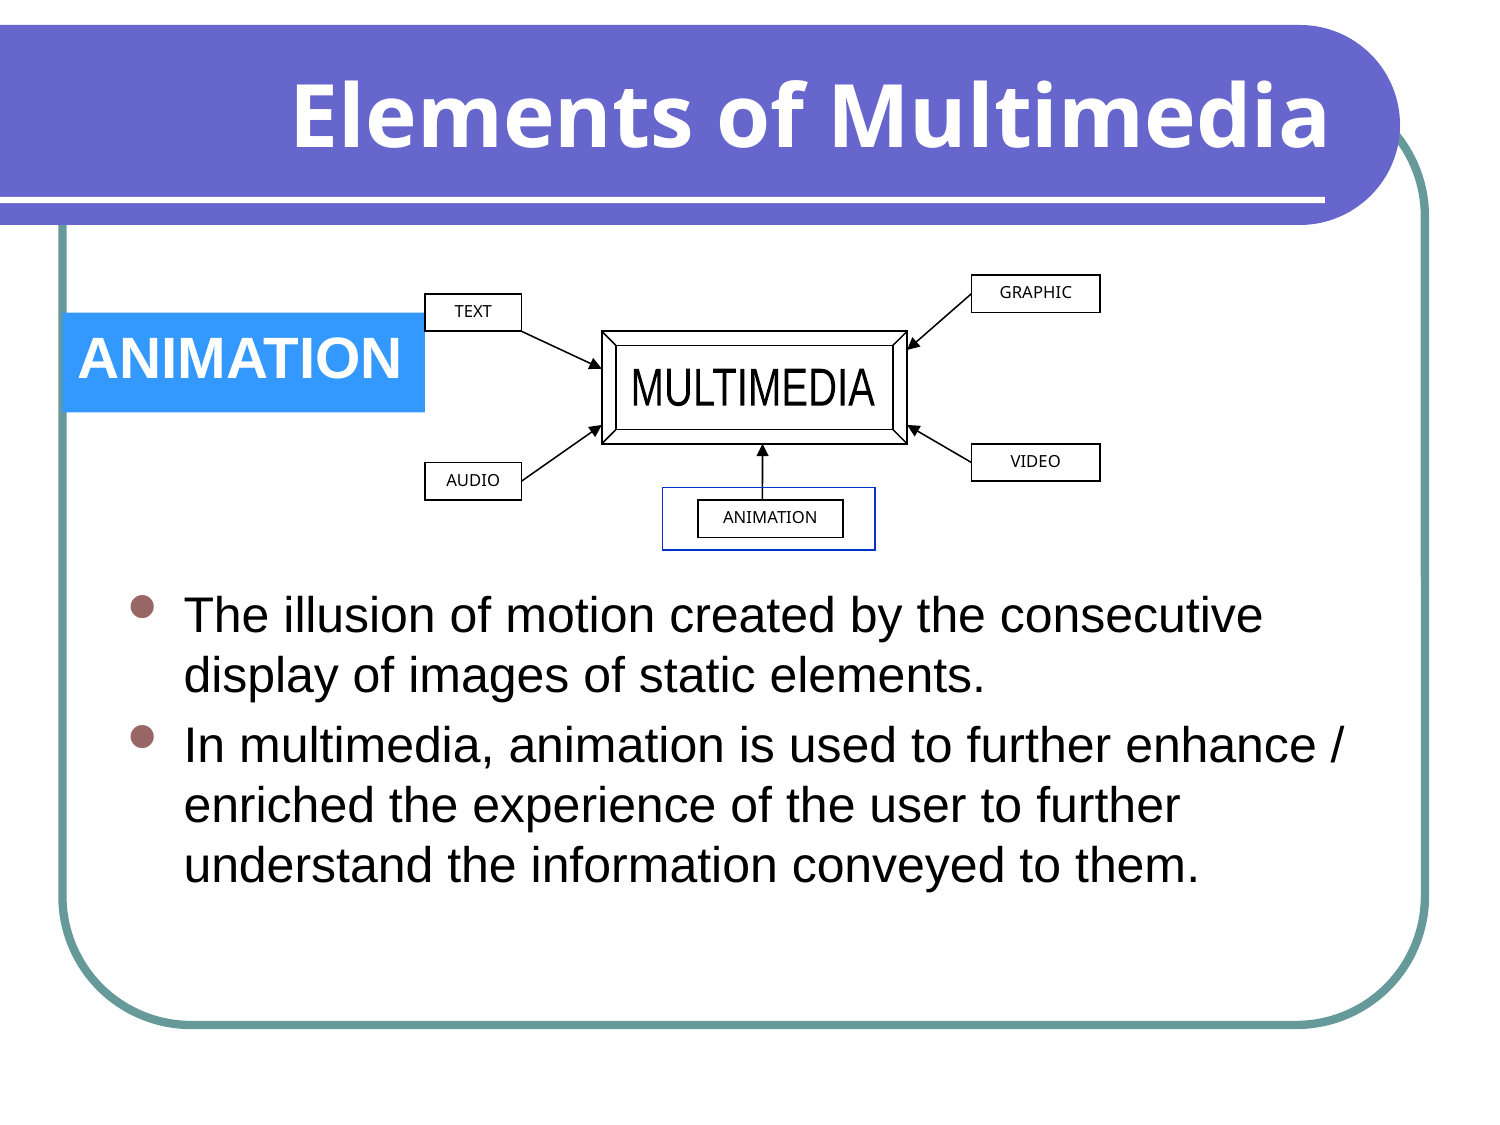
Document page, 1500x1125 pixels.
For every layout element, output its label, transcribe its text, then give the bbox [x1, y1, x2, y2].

title Elements of Multimedia [31, 37, 1348, 188]
list ANIMATION [62, 312, 419, 413]
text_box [424, 274, 1101, 538]
text_box The illusion of motion created by the consecutive display of images of static elements. In multimedia, animation is used to further enhance / enriched the experience of the user to further understand the information conveyed to them. [112, 574, 1425, 738]
